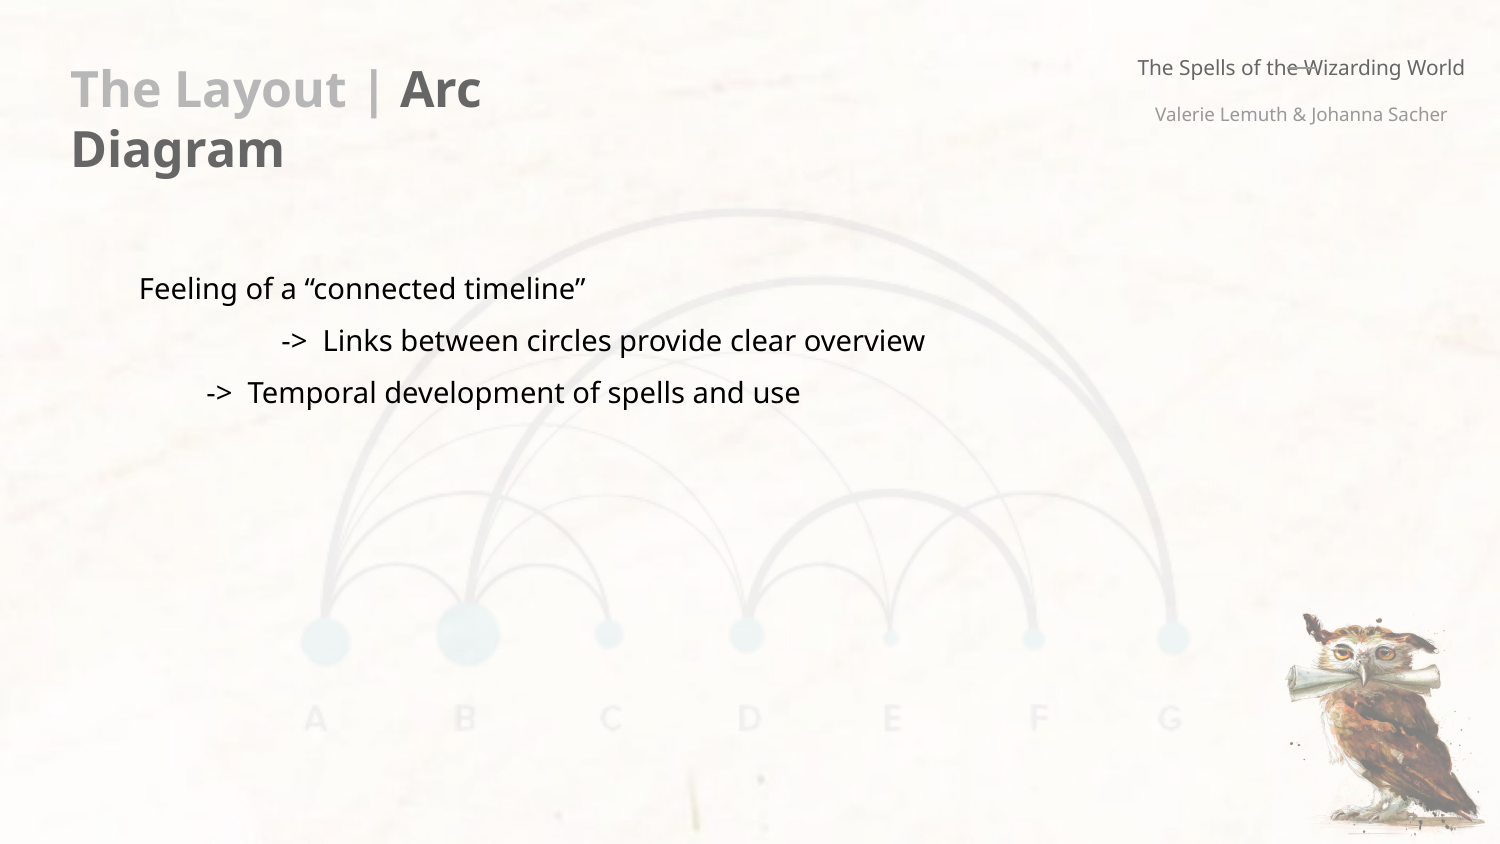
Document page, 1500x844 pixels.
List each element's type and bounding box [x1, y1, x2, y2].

picture [0, 0, 1500, 844]
text_box [1118, 26, 1485, 129]
